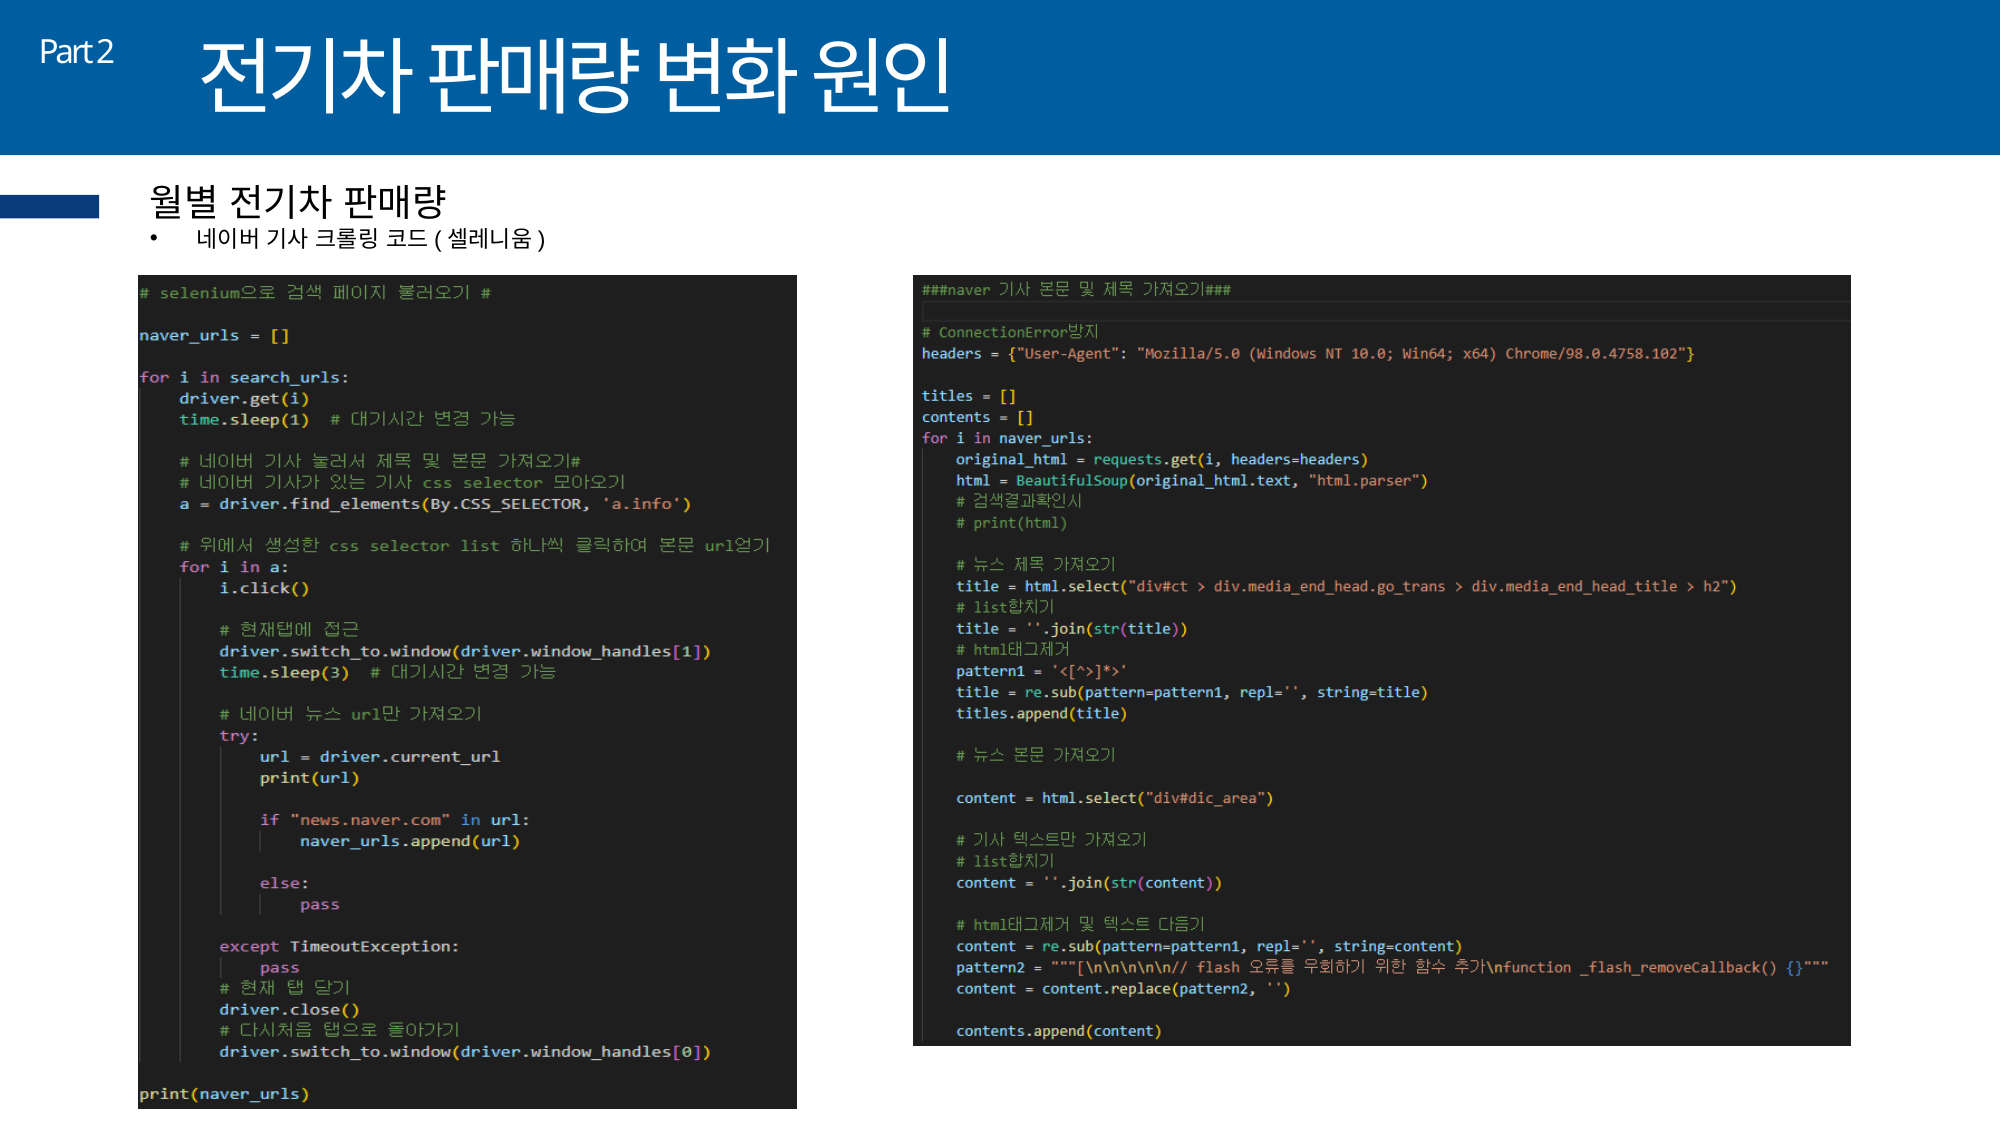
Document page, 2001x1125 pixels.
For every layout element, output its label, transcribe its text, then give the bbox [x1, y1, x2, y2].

picture [138, 275, 797, 1109]
text_box 전기차 판매량 변화 원인 [183, 16, 973, 132]
text_box Part 2 [23, 22, 136, 78]
text_box [0, 0, 2000, 156]
picture [913, 275, 1851, 1046]
text_box 월별 전기차 판매량 네이버 기사 크롤링 코드(셀레니움) [135, 171, 591, 259]
